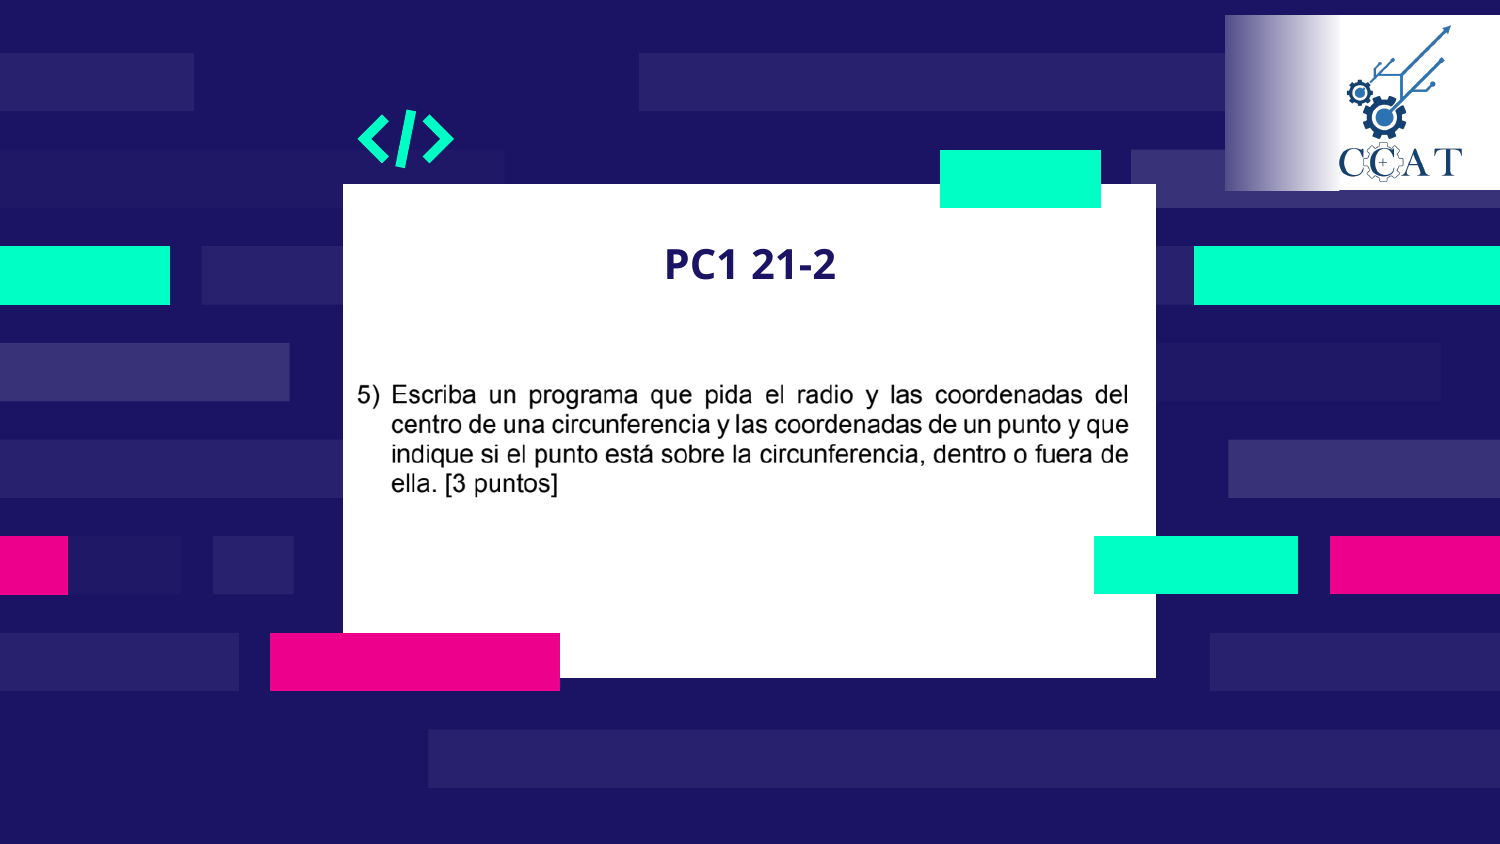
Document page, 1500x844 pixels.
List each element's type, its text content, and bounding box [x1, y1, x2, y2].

text_box [0, 536, 68, 596]
picture [348, 376, 1152, 516]
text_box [1224, 14, 1500, 191]
text_box [1194, 246, 1500, 305]
subtitle PC1 21-2 [568, 224, 932, 303]
